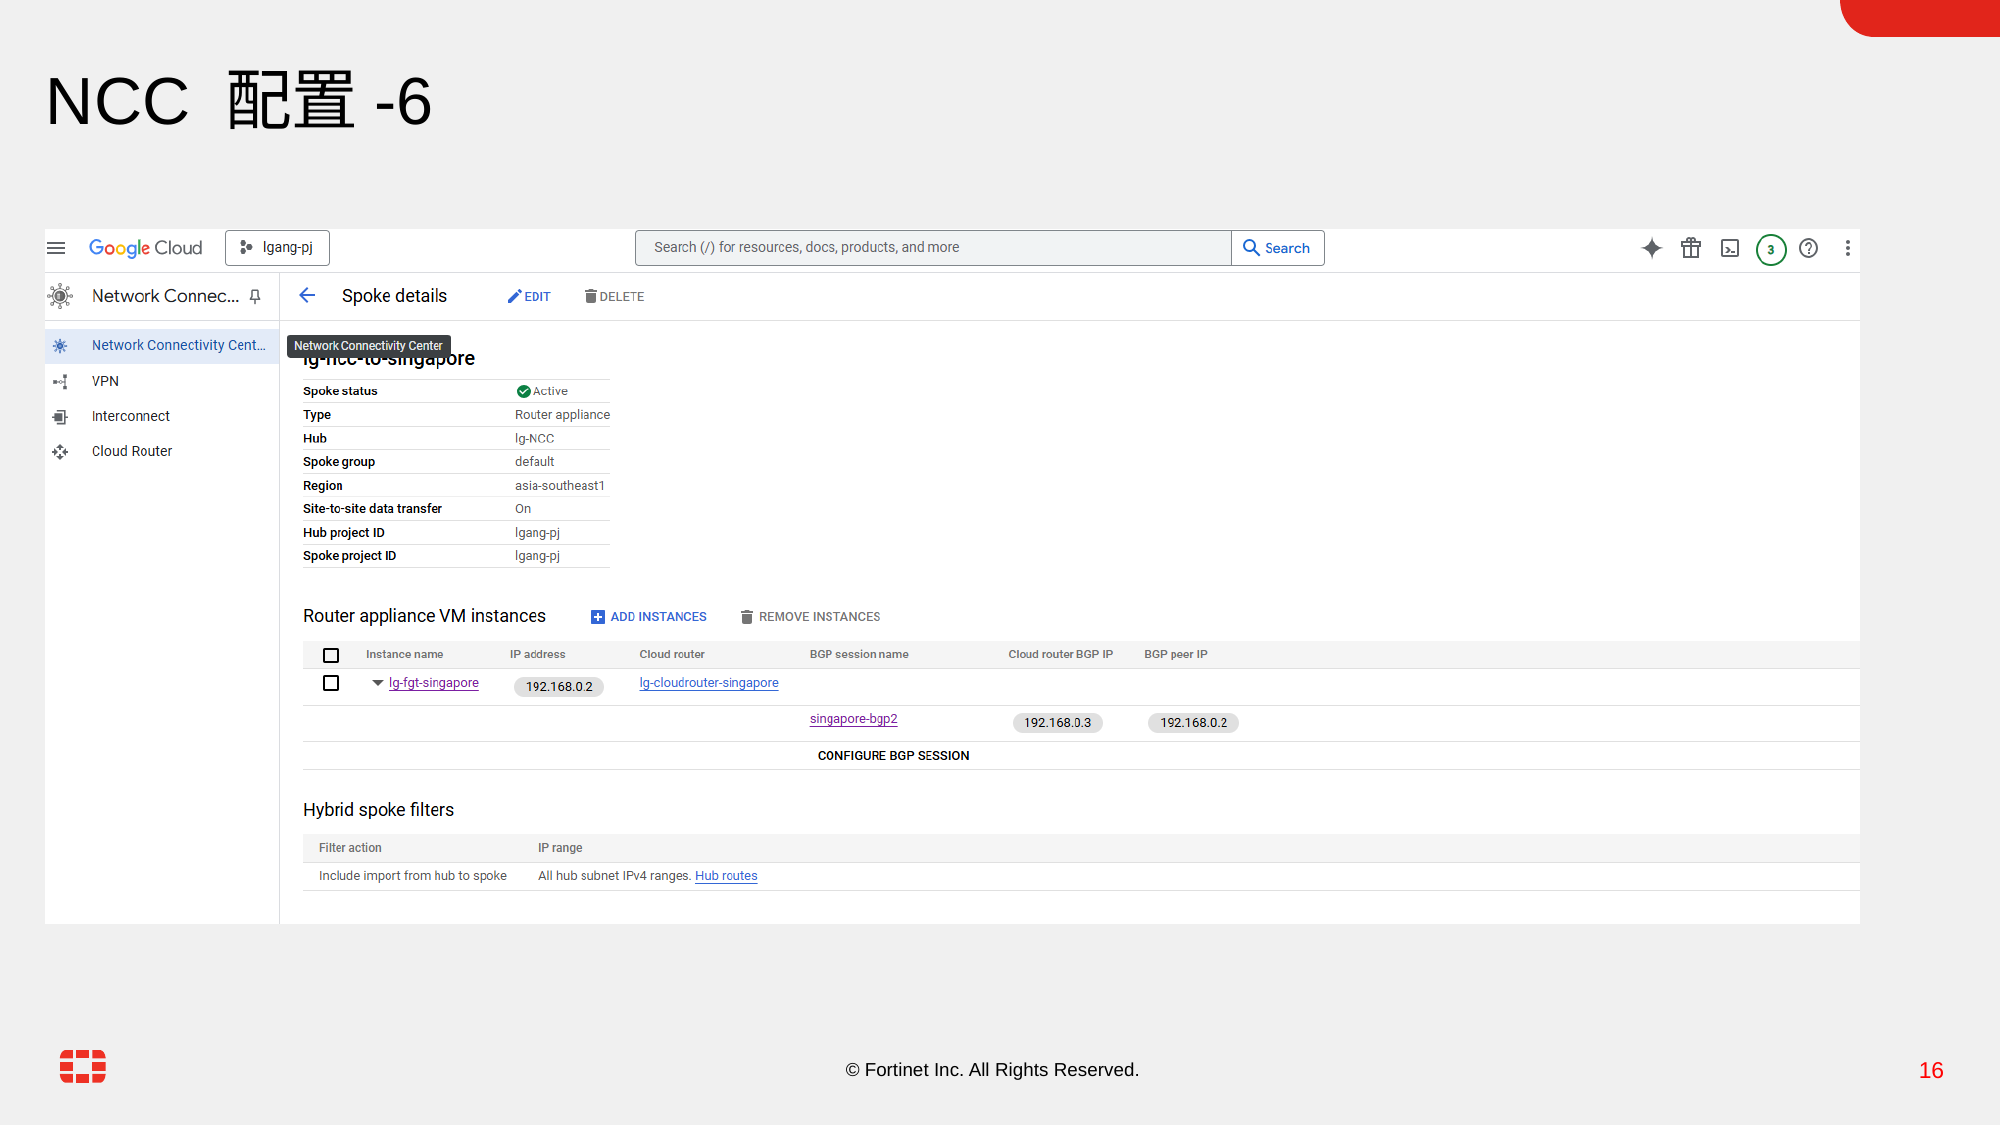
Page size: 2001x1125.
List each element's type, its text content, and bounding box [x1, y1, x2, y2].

picture [45, 229, 1860, 924]
text_box NCC 配置-6 [31, 59, 449, 147]
